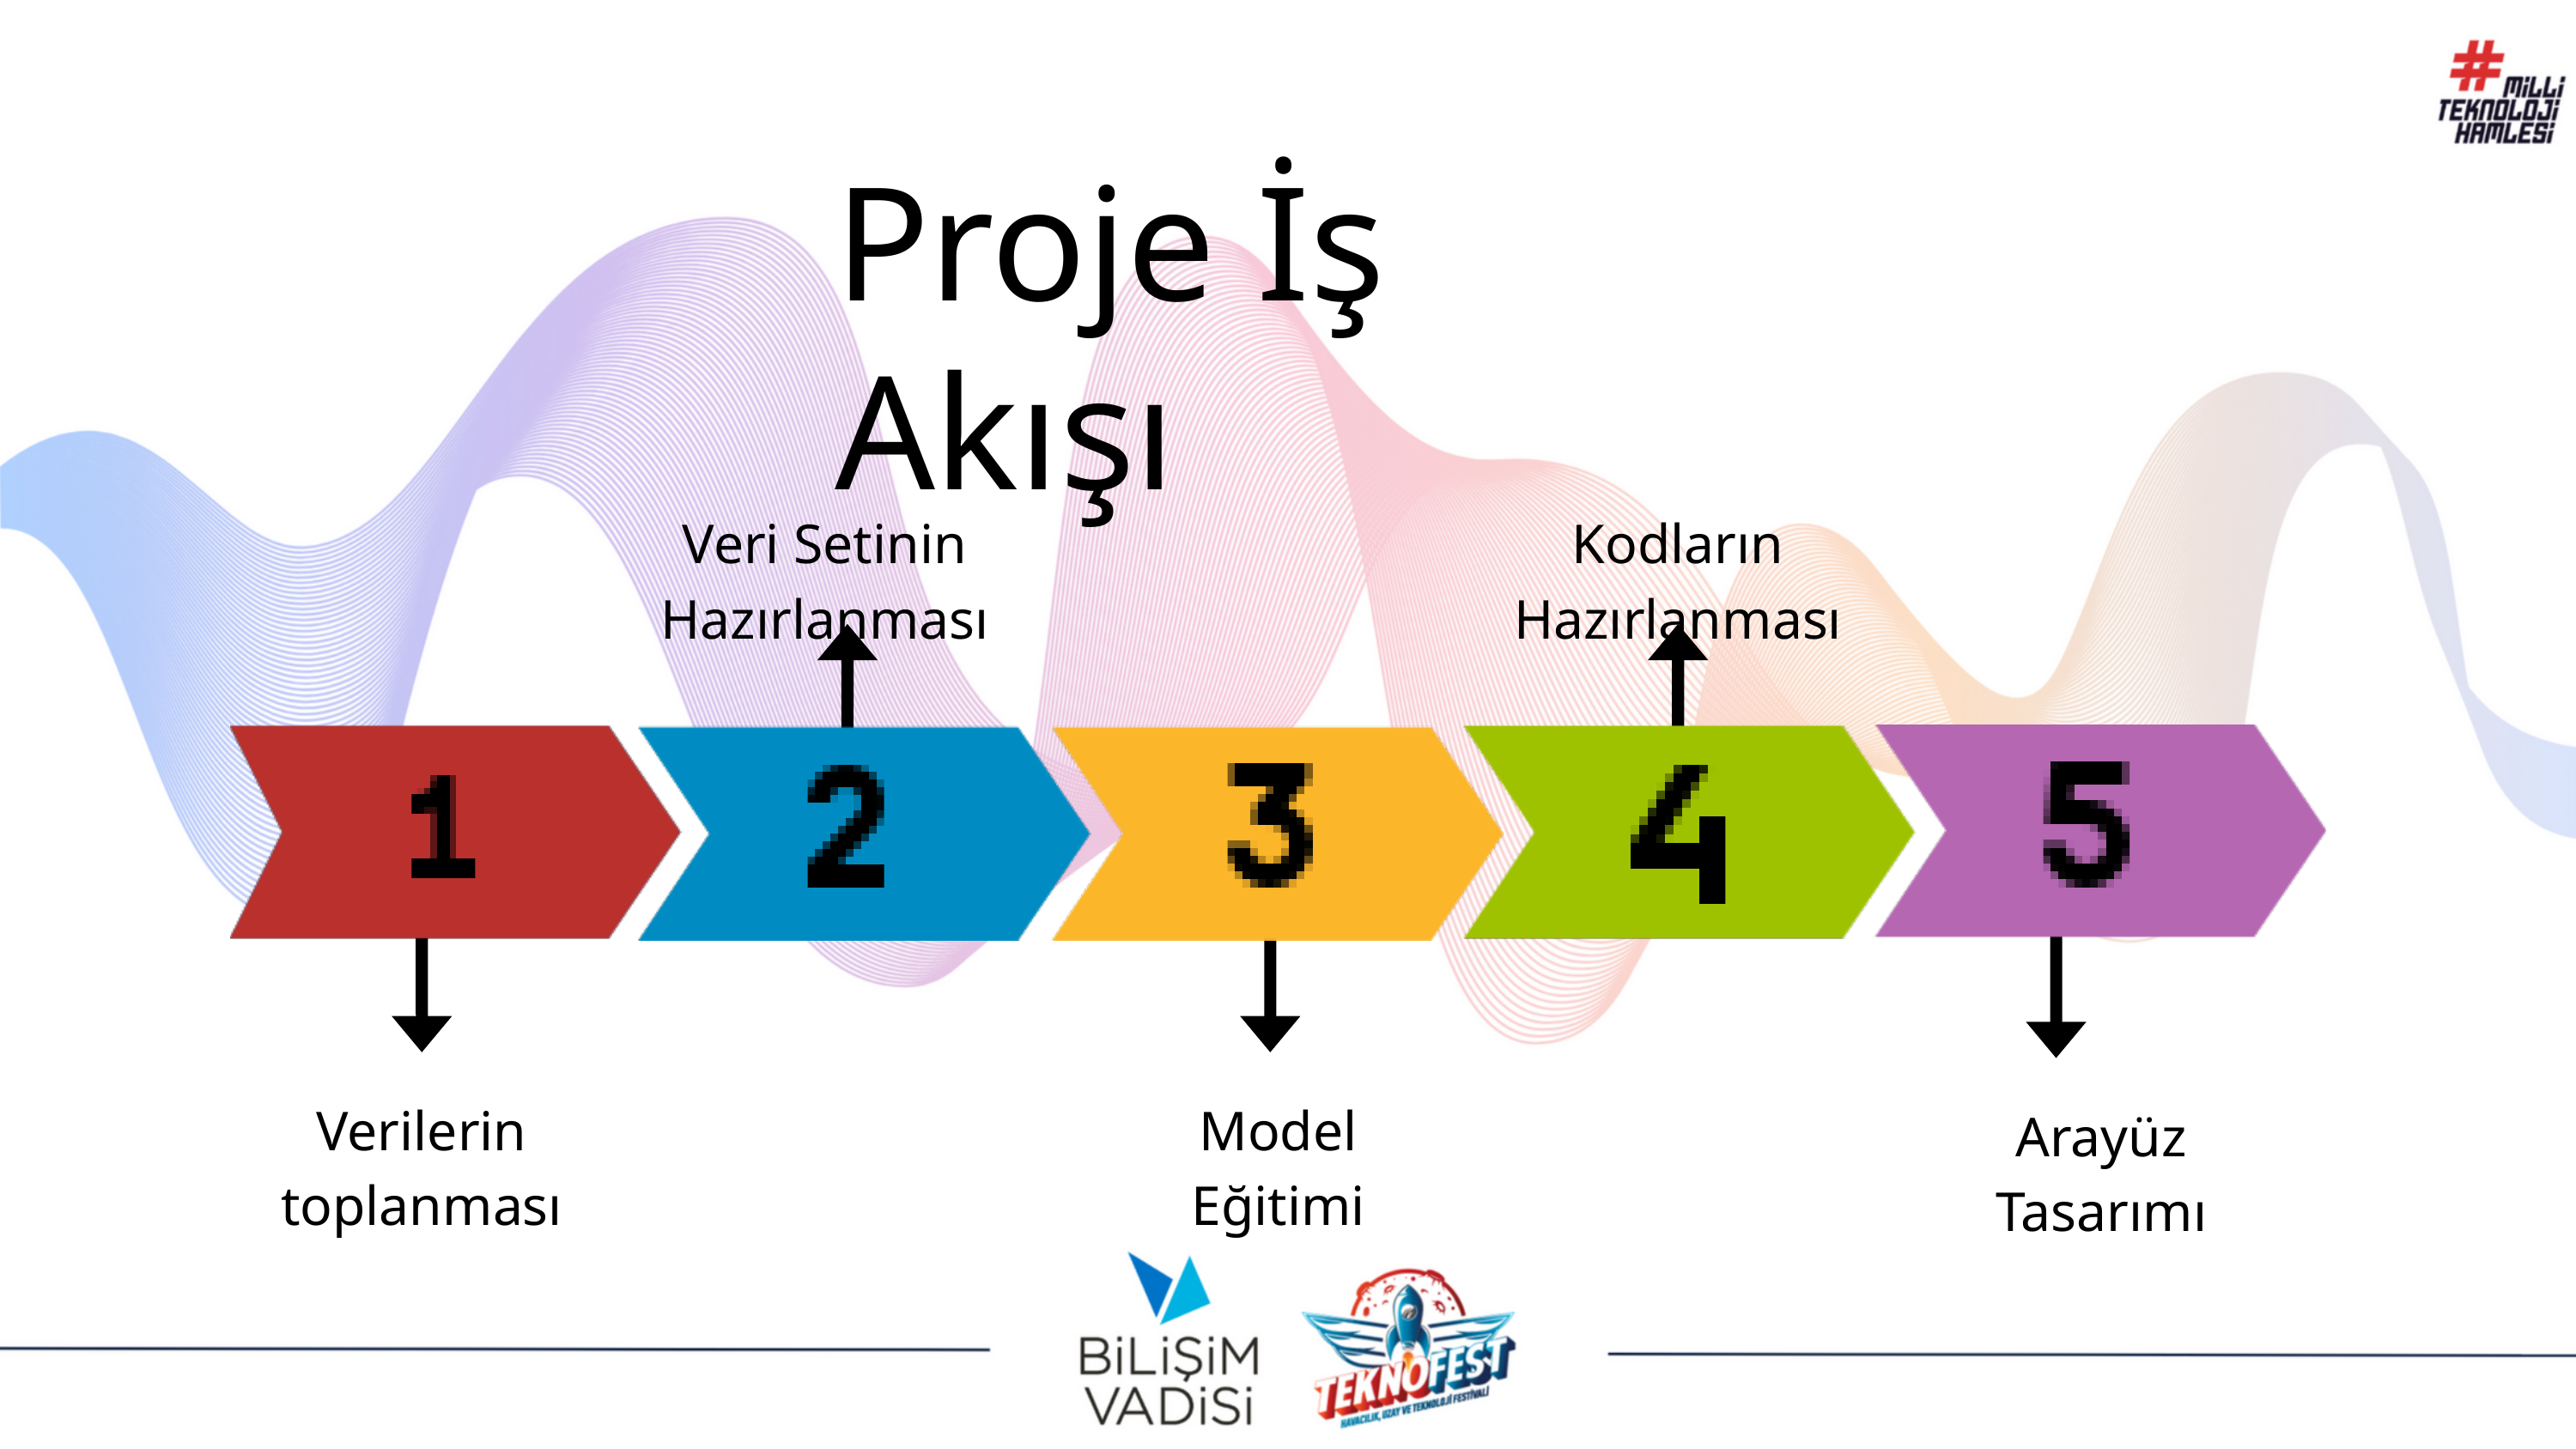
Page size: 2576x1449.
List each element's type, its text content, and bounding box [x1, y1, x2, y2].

text_box Veri Setinin Hazırlanması [534, 499, 1116, 650]
text_box [230, 724, 2327, 941]
text_box [411, 775, 476, 878]
text_box Kodların Hazırlanması [1425, 499, 1931, 650]
text_box Proje İş Akışı [835, 143, 1679, 522]
text_box [1261, 941, 1279, 1052]
text_box [412, 941, 431, 1052]
text_box [807, 765, 884, 888]
text_box Model Eğitimi [1115, 1086, 1441, 1237]
text_box [2047, 941, 2065, 1058]
text_box [1227, 763, 1314, 888]
text_box [1630, 765, 1726, 904]
text_box Verilerin toplanması [186, 1086, 657, 1237]
text_box Arayüz Tasarımı [1915, 1092, 2288, 1242]
text_box [2043, 761, 2130, 888]
text_box [0, 0, 2576, 1449]
